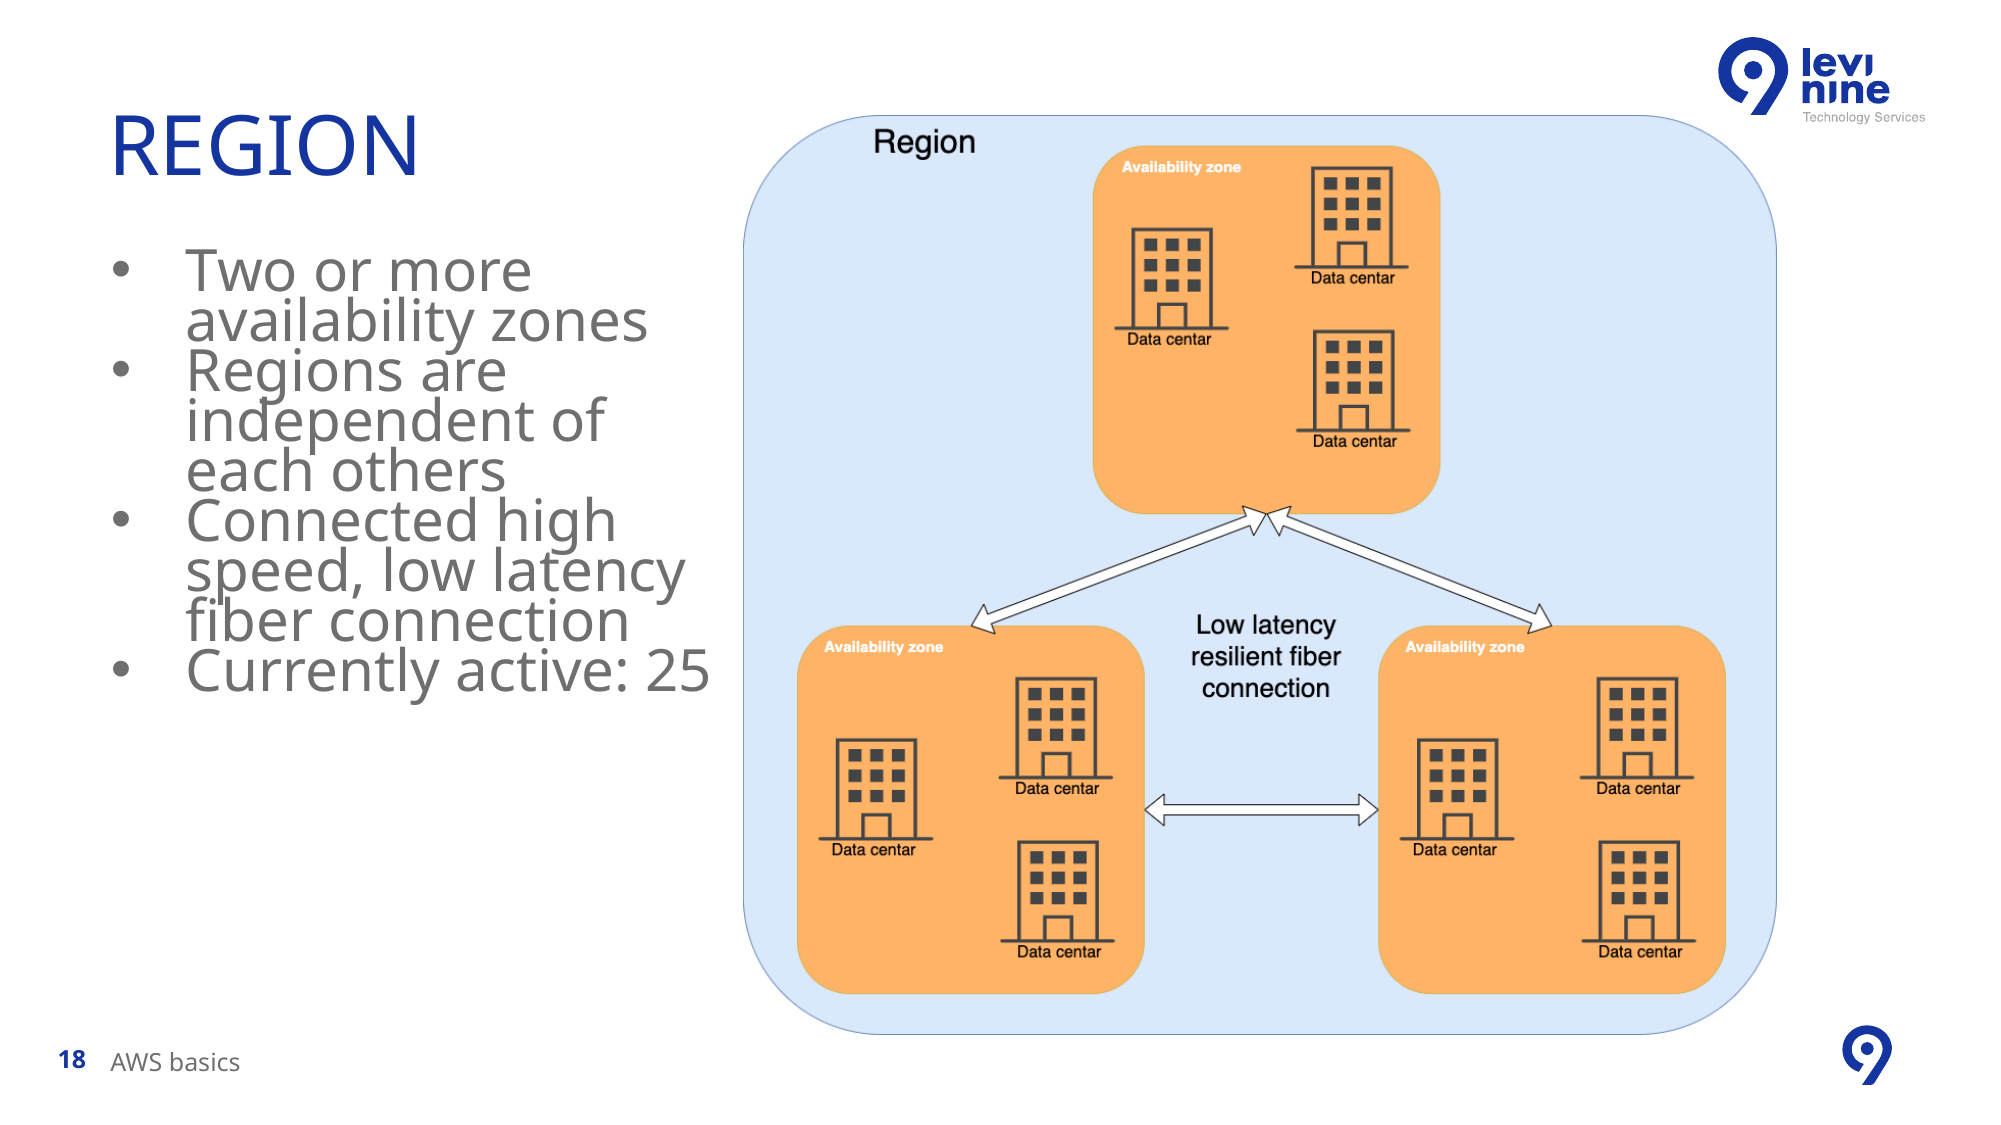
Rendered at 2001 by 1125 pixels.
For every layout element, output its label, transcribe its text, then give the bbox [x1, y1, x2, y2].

picture [743, 115, 1778, 1035]
list Two or more availability zones Regions are independent of each others Connected high speed, low latency fiber connection Currently active: 25 [110, 253, 743, 776]
footer AWS basics [110, 1045, 1289, 1077]
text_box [1718, 37, 1925, 125]
title Region [108, 84, 1497, 225]
slide_number 18 [57, 1045, 103, 1077]
